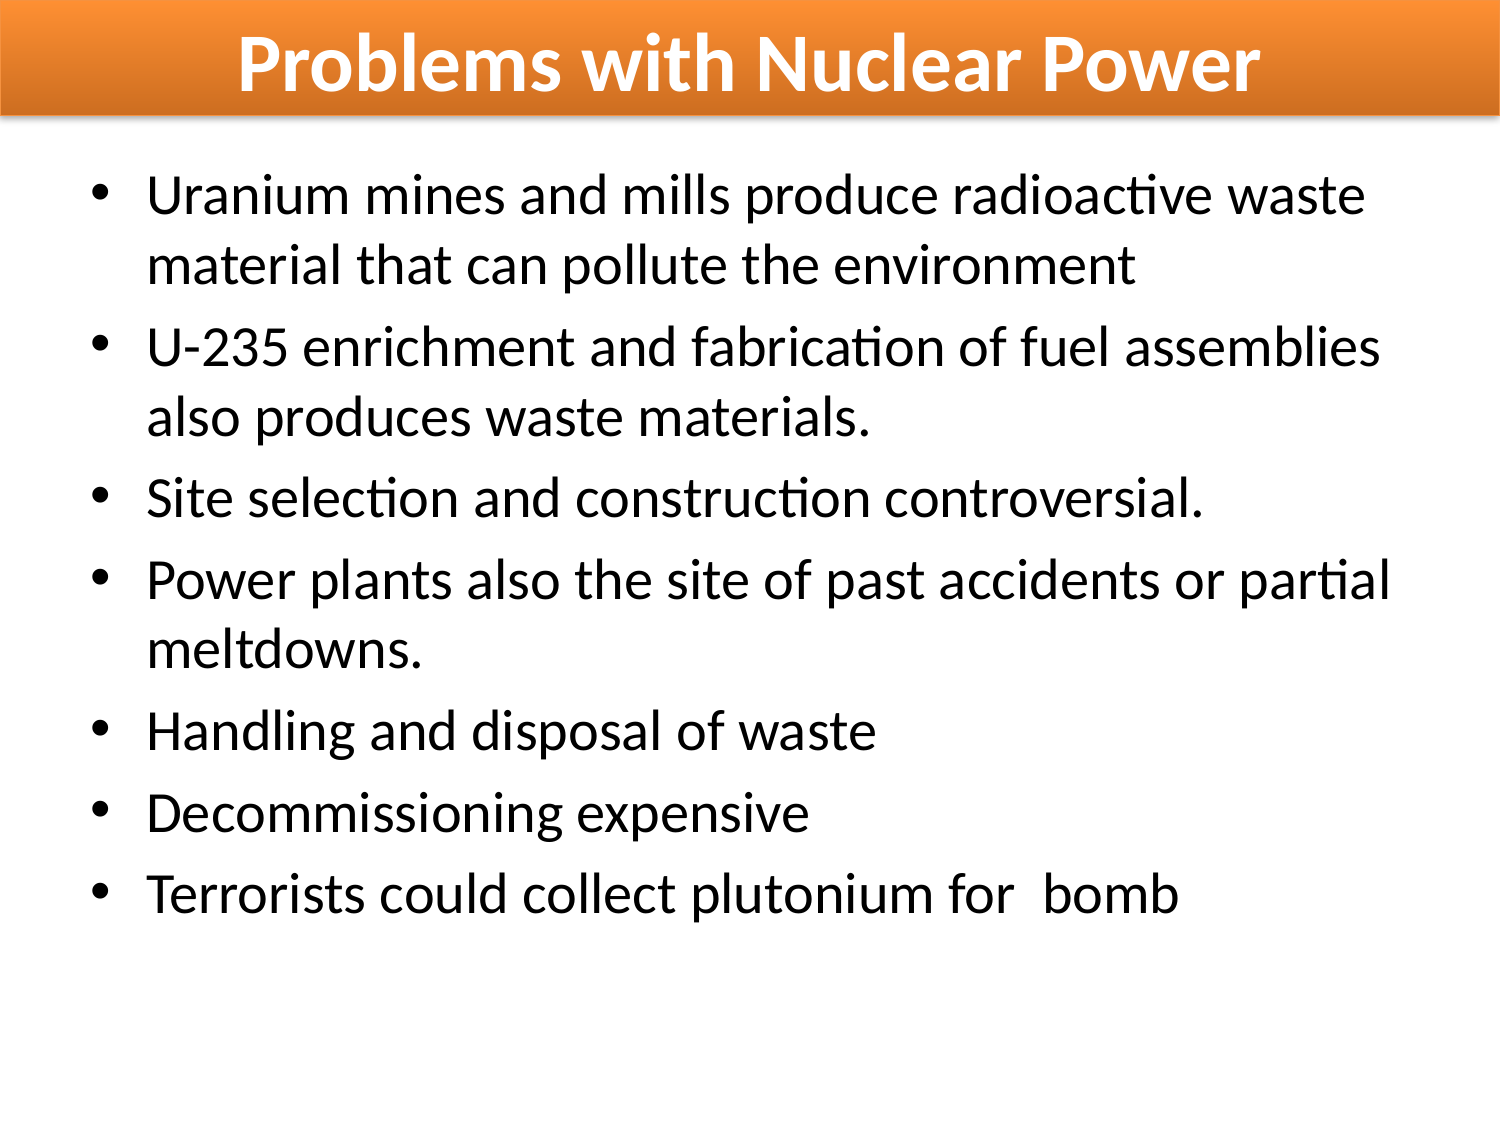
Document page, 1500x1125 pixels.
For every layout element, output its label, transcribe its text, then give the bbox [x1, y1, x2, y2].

text_box Problems with Nuclear Power [0, 0, 1500, 116]
list Uranium mines and mills produce radioactive waste material that can pollute the environment U-235 enrichment and fabrication of fuel assemblies also produces waste materials. Site selection and construction controversial. Power plants also the site of past accidents or partial meltdowns. Handling and disposal of waste Decommissioning expensive Terrorists could collect plutonium for bomb [75, 149, 1425, 1000]
